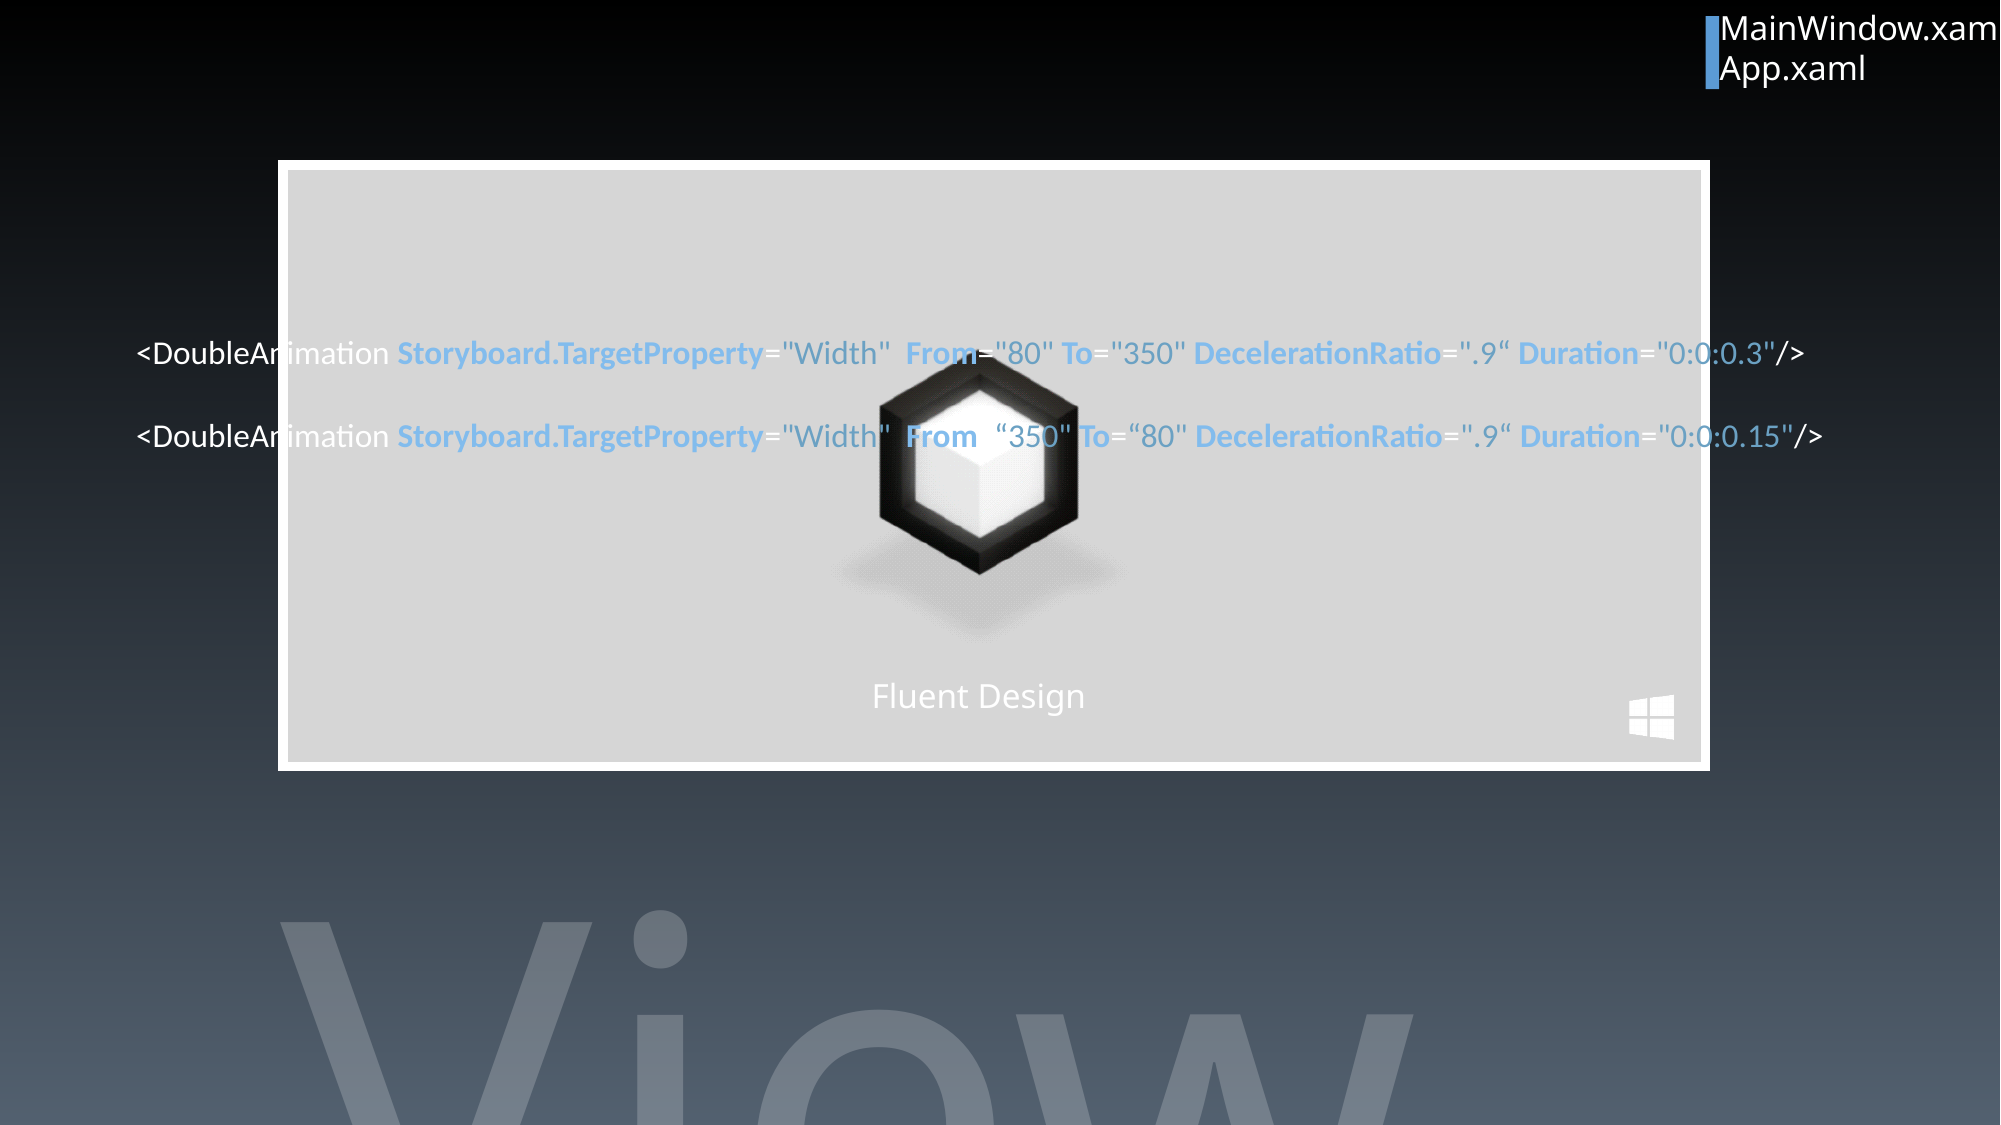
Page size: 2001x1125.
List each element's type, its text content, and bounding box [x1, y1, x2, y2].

text_box <DoubleAnimation Storyboard.TargetProperty="Width" From=“350" To=“80" DecelerationRatio=".9“ Duration="0:0:0.15"/> [121, 406, 282, 462]
text_box <DoubleAnimation Storyboard.TargetProperty="Width" From=“350" To=“80" DecelerationRatio=".9“ Duration="0:0:0.15"/> [1706, 406, 1875, 462]
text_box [1705, 0, 2000, 96]
text_box <DoubleAnimation Storyboard.TargetProperty="Width" From="80" To="350" DecelerationRatio=".9“ Duration="0:0:0.3"/> [121, 323, 282, 379]
text_box <DoubleAnimation Storyboard.TargetProperty="Width" From="80" To="350" DecelerationRatio=".9“ Duration="0:0:0.3"/> [1706, 323, 1837, 379]
text_box View [265, 766, 1734, 1125]
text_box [282, 164, 1706, 767]
